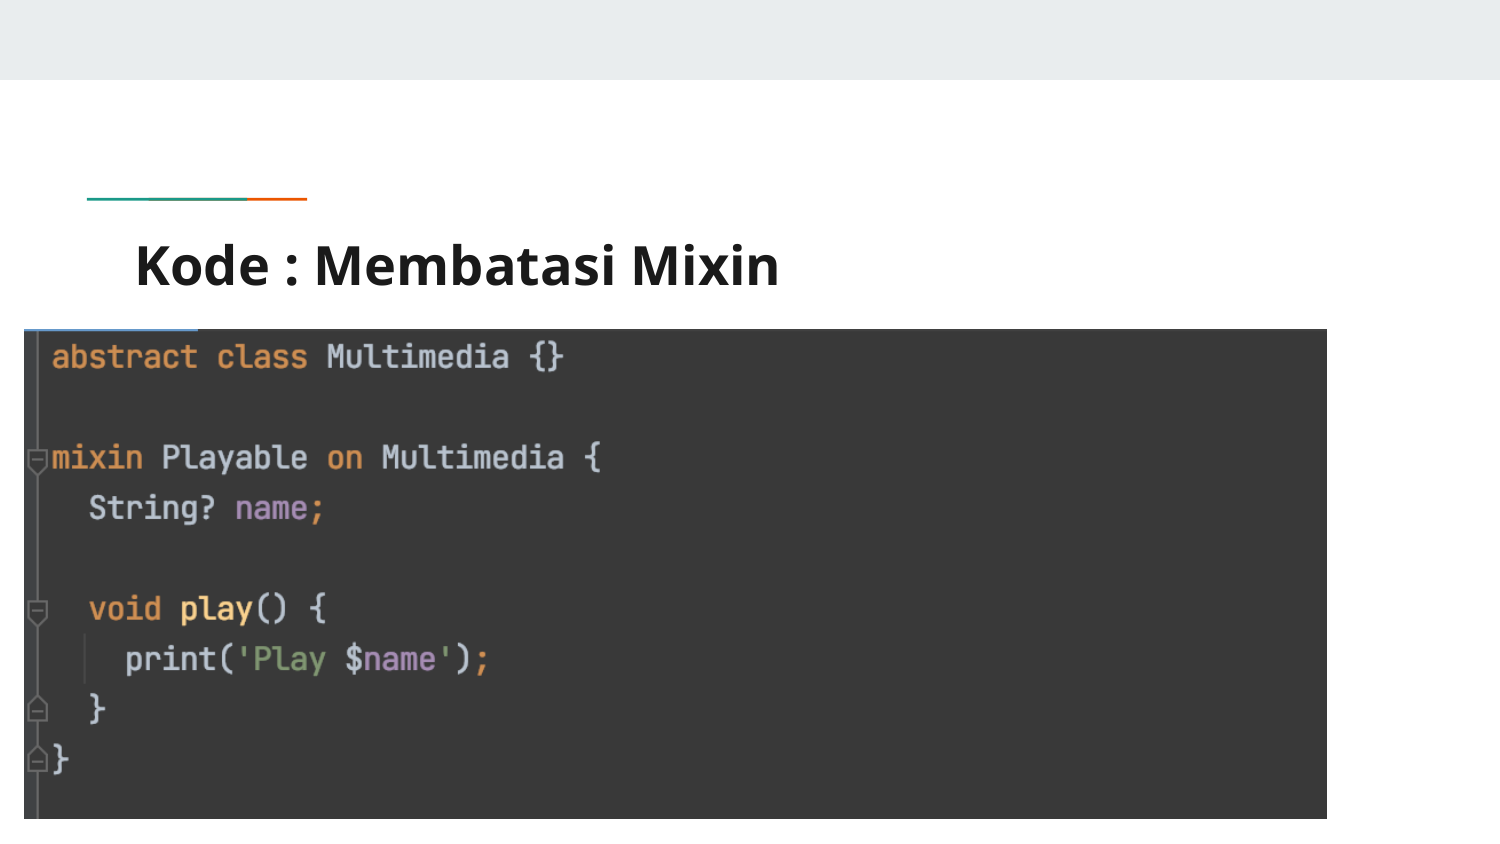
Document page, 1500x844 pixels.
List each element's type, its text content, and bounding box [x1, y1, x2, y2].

title Kode : Membatasi Mixin [119, 216, 1381, 305]
picture [24, 328, 1328, 819]
